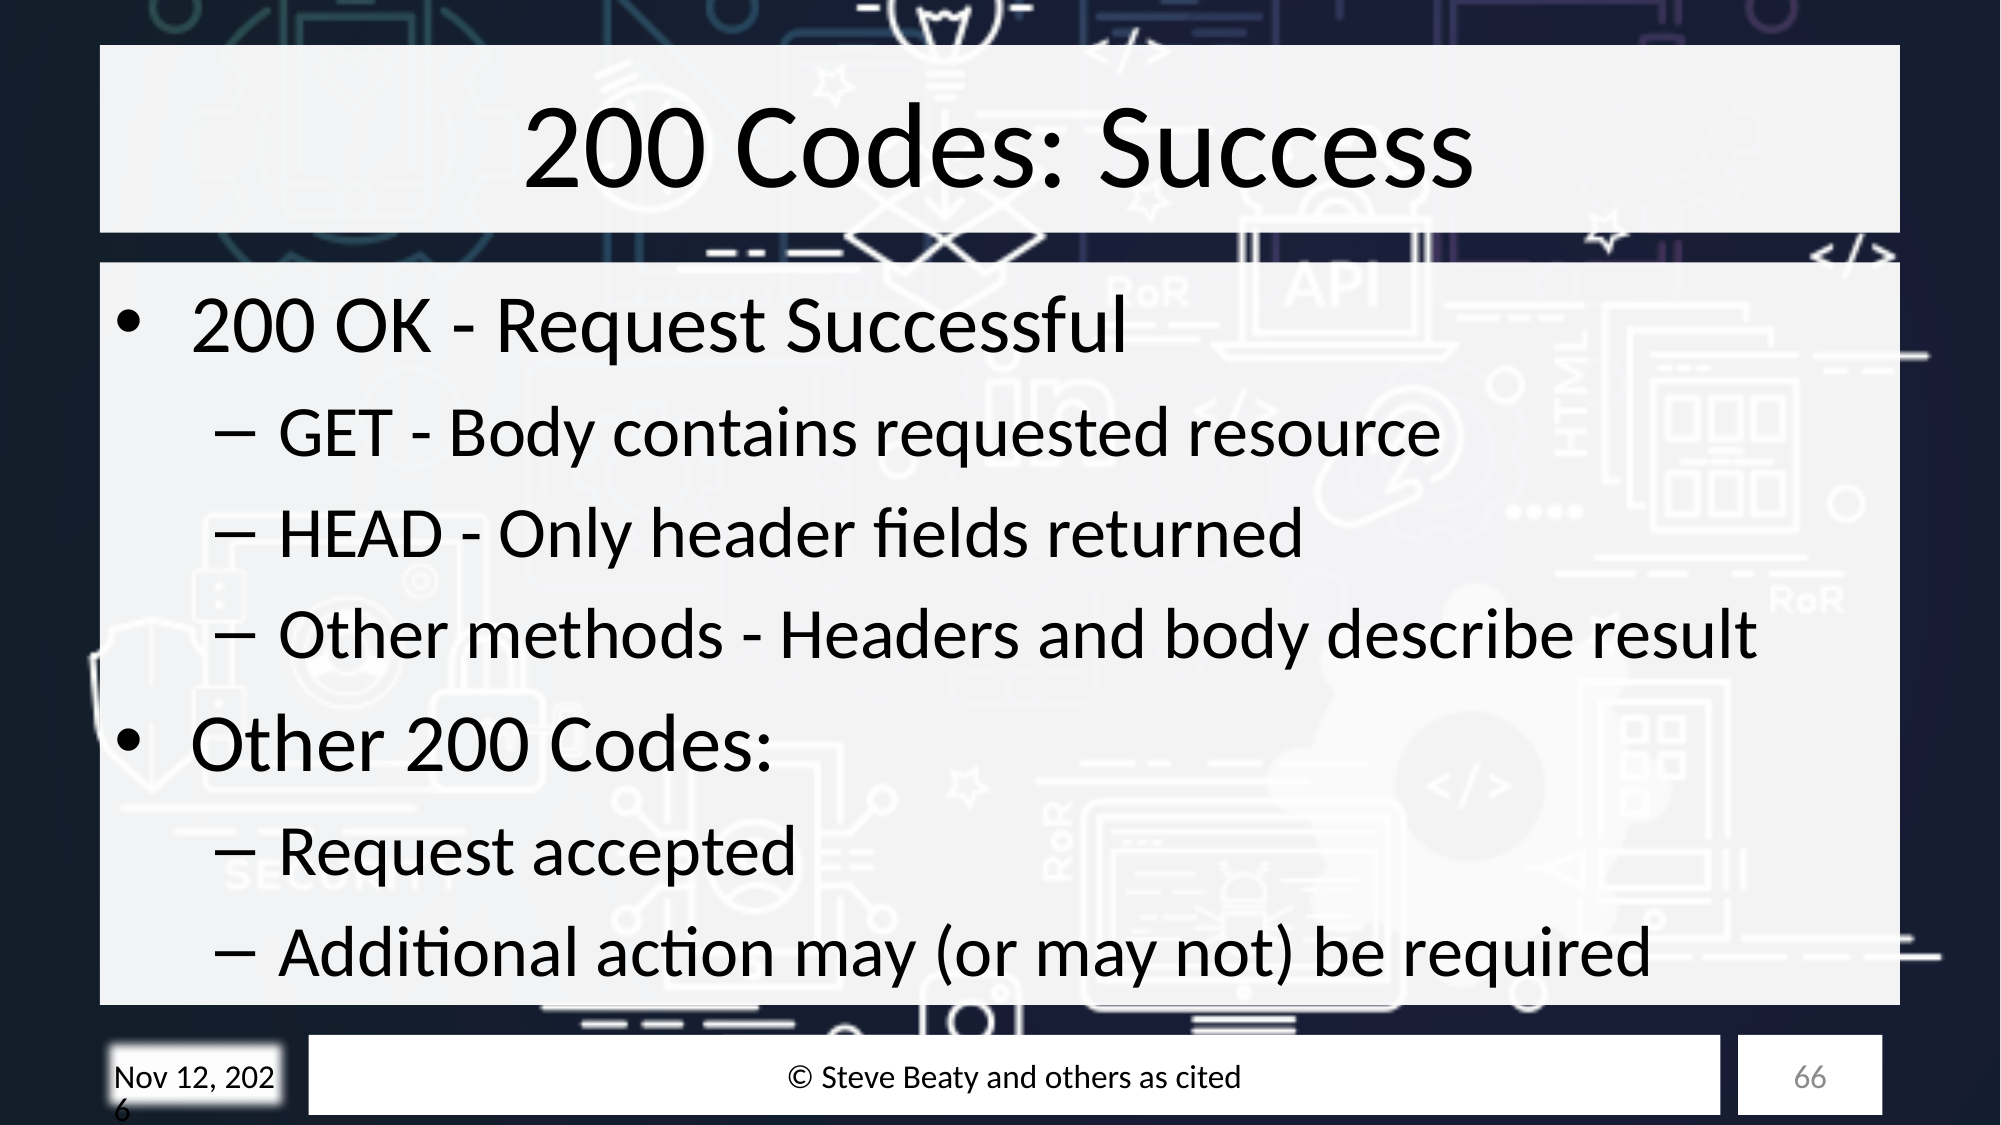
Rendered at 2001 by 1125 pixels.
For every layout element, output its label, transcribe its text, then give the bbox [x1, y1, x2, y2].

slide_number 66 [1738, 1034, 1883, 1115]
picture [0, 0, 2001, 1125]
list 200 OK - Request Successful GET - Body contains requested resource HEAD - Only header fields returned Other methods - Headers and body describe result Other 200 Codes: Request accepted Additional action may (or may not) be required [99, 262, 1900, 1005]
footer © Steve Beaty and others as cited [308, 1034, 1721, 1115]
title 200 Codes: Success [99, 45, 1900, 233]
